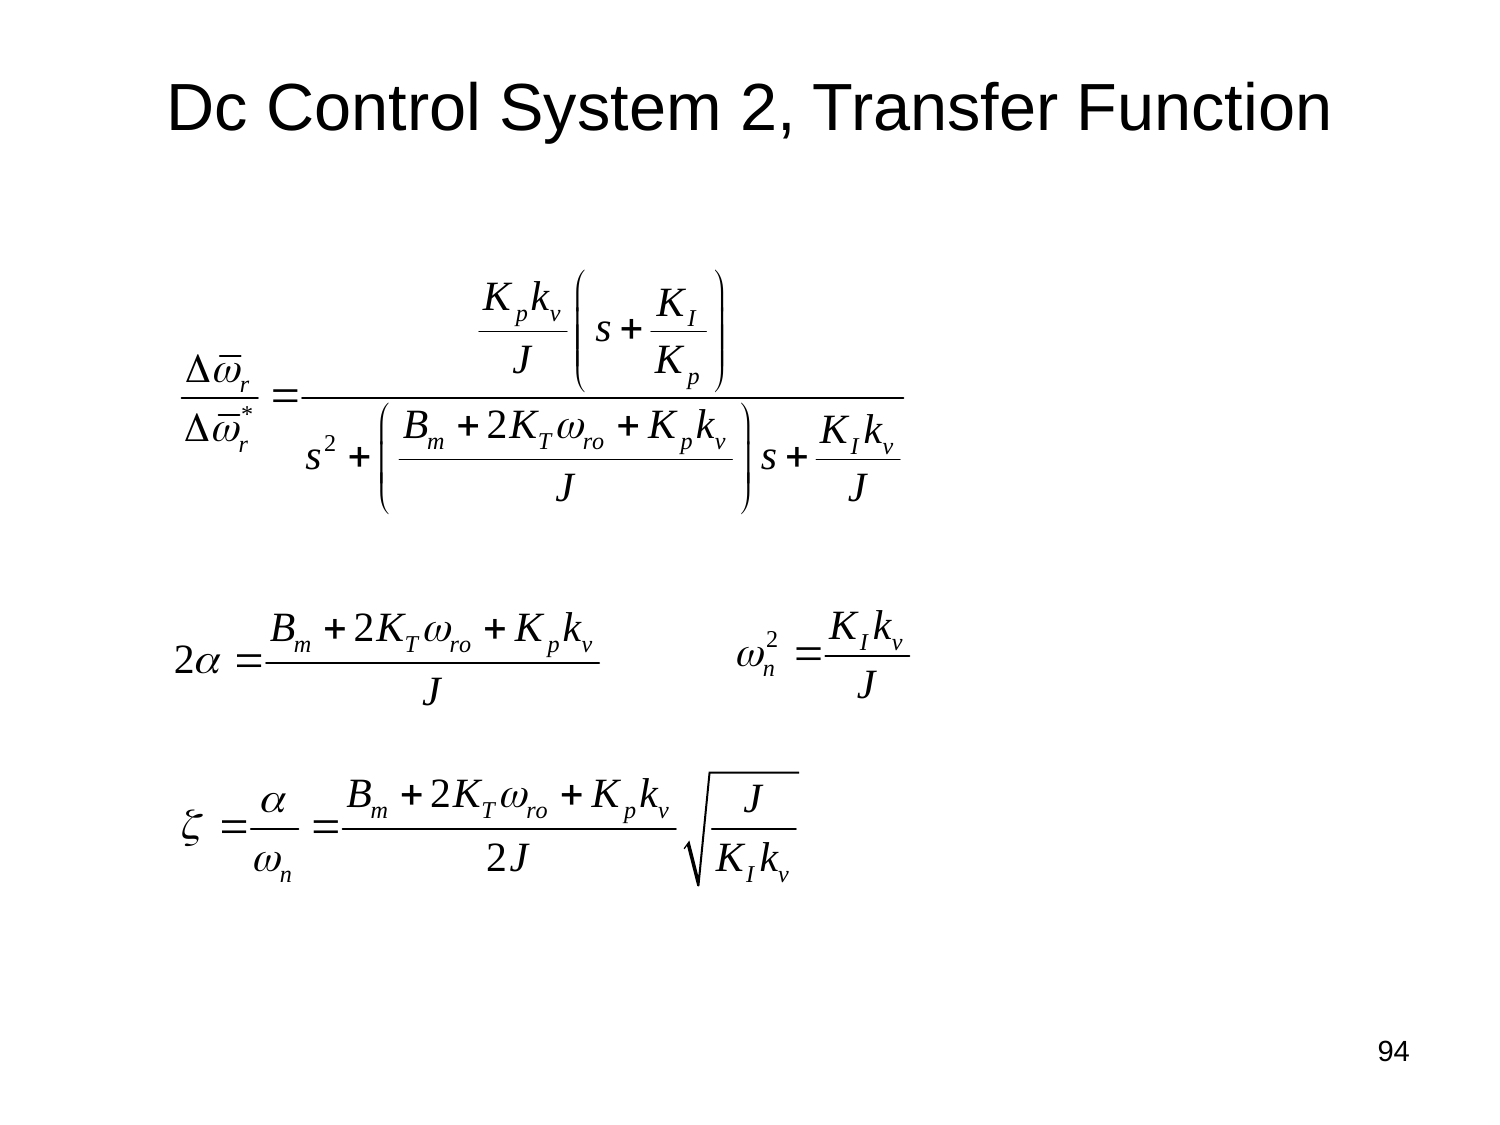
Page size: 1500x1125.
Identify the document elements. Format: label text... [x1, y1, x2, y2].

title Dc Control System 2, Transfer Function [74, 44, 1426, 163]
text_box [729, 599, 919, 708]
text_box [174, 762, 808, 895]
slide_number 94 [1074, 1024, 1426, 1103]
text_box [167, 599, 610, 716]
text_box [174, 262, 913, 524]
